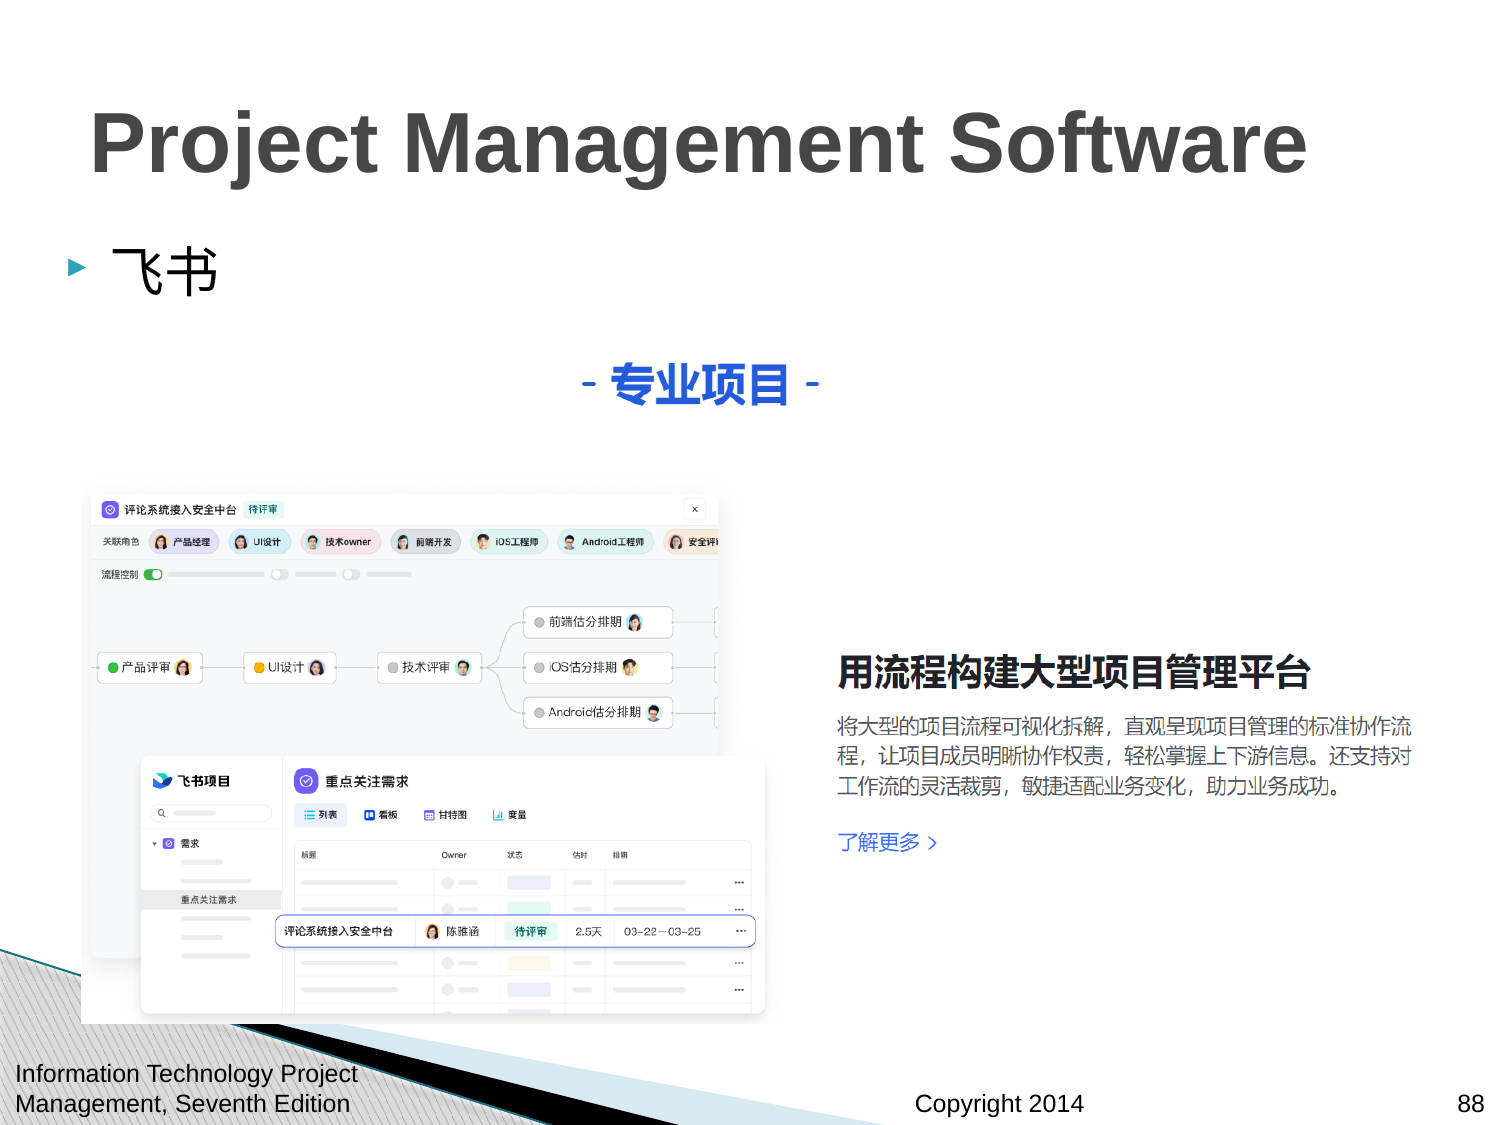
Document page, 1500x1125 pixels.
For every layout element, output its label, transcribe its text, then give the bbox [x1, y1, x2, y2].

footer Information Technology Project Management, Seventh Edition [0, 1065, 425, 1125]
picture [80, 353, 1419, 1025]
slide_number 88 [1408, 1065, 1500, 1125]
title Project Management Software [75, 45, 1425, 233]
list 飞书 [49, 237, 1451, 313]
